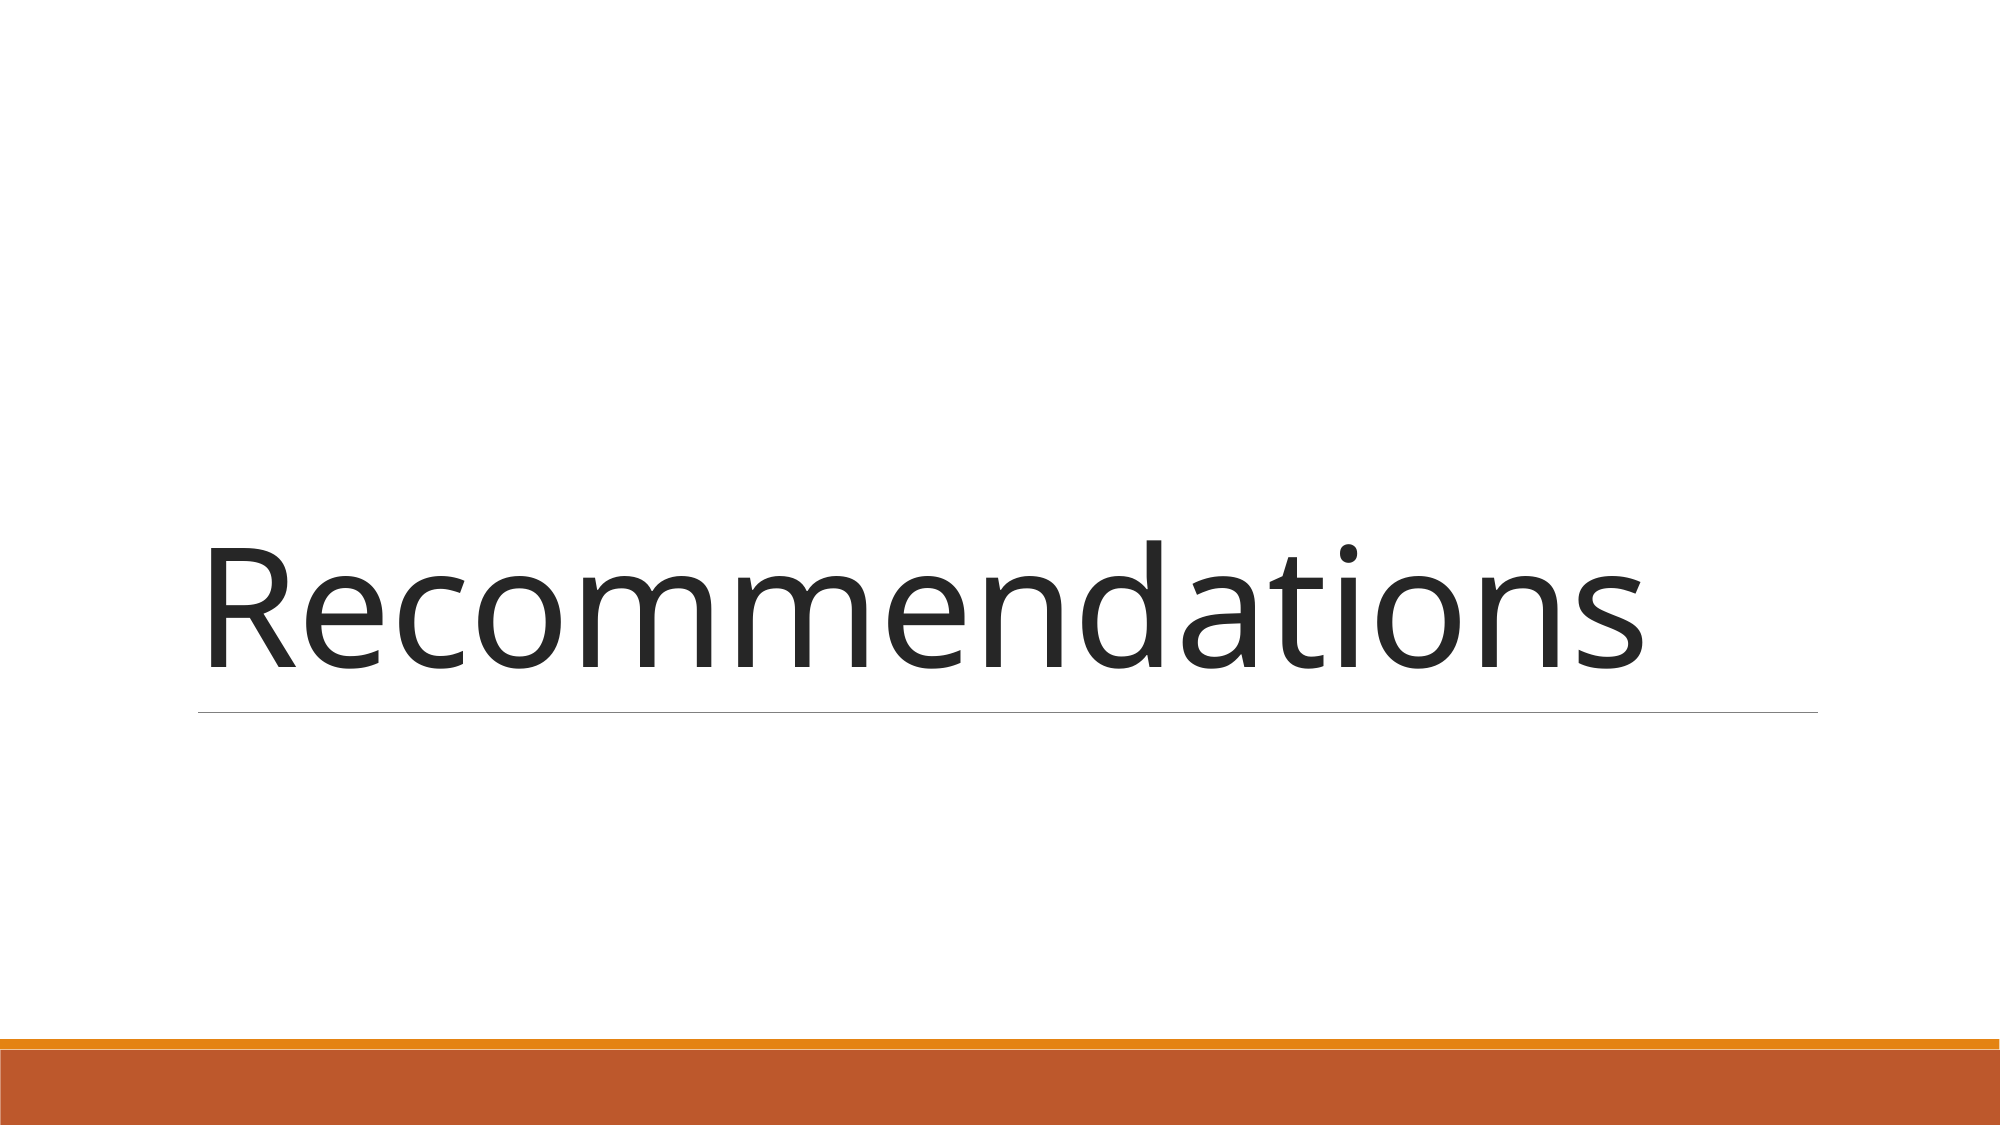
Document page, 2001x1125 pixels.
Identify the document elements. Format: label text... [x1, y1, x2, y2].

title Recommendations [180, 124, 1830, 710]
